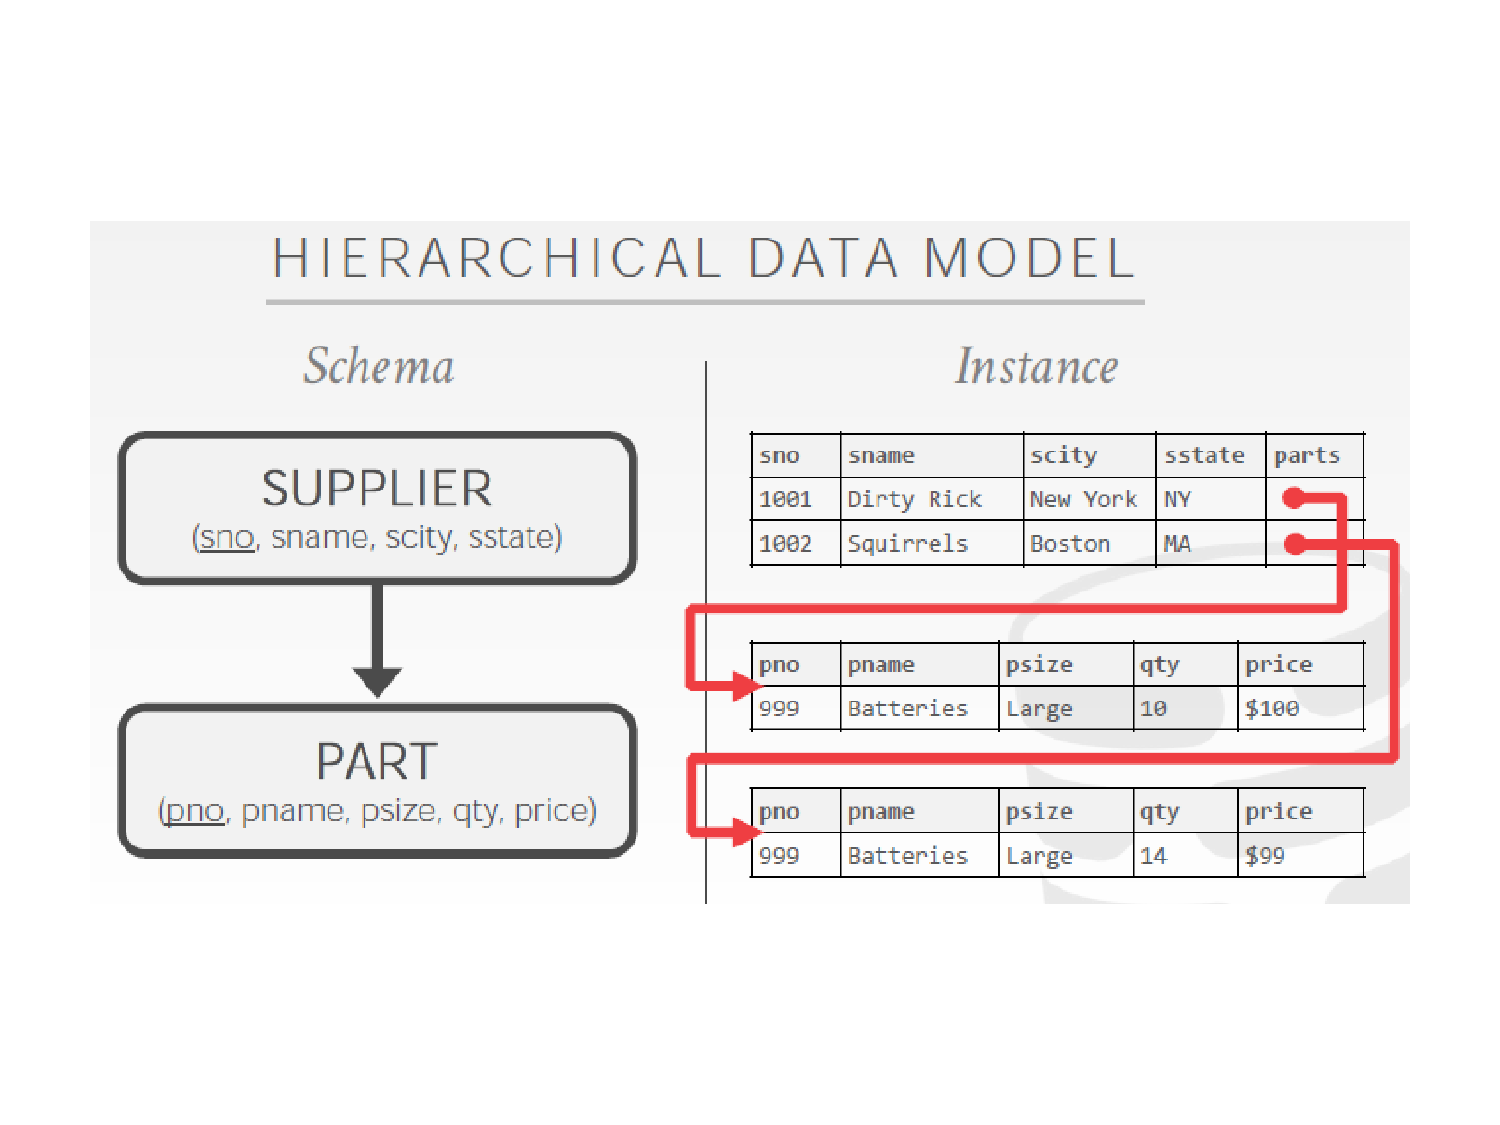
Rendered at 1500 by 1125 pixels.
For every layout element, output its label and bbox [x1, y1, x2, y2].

picture [89, 221, 1411, 904]
